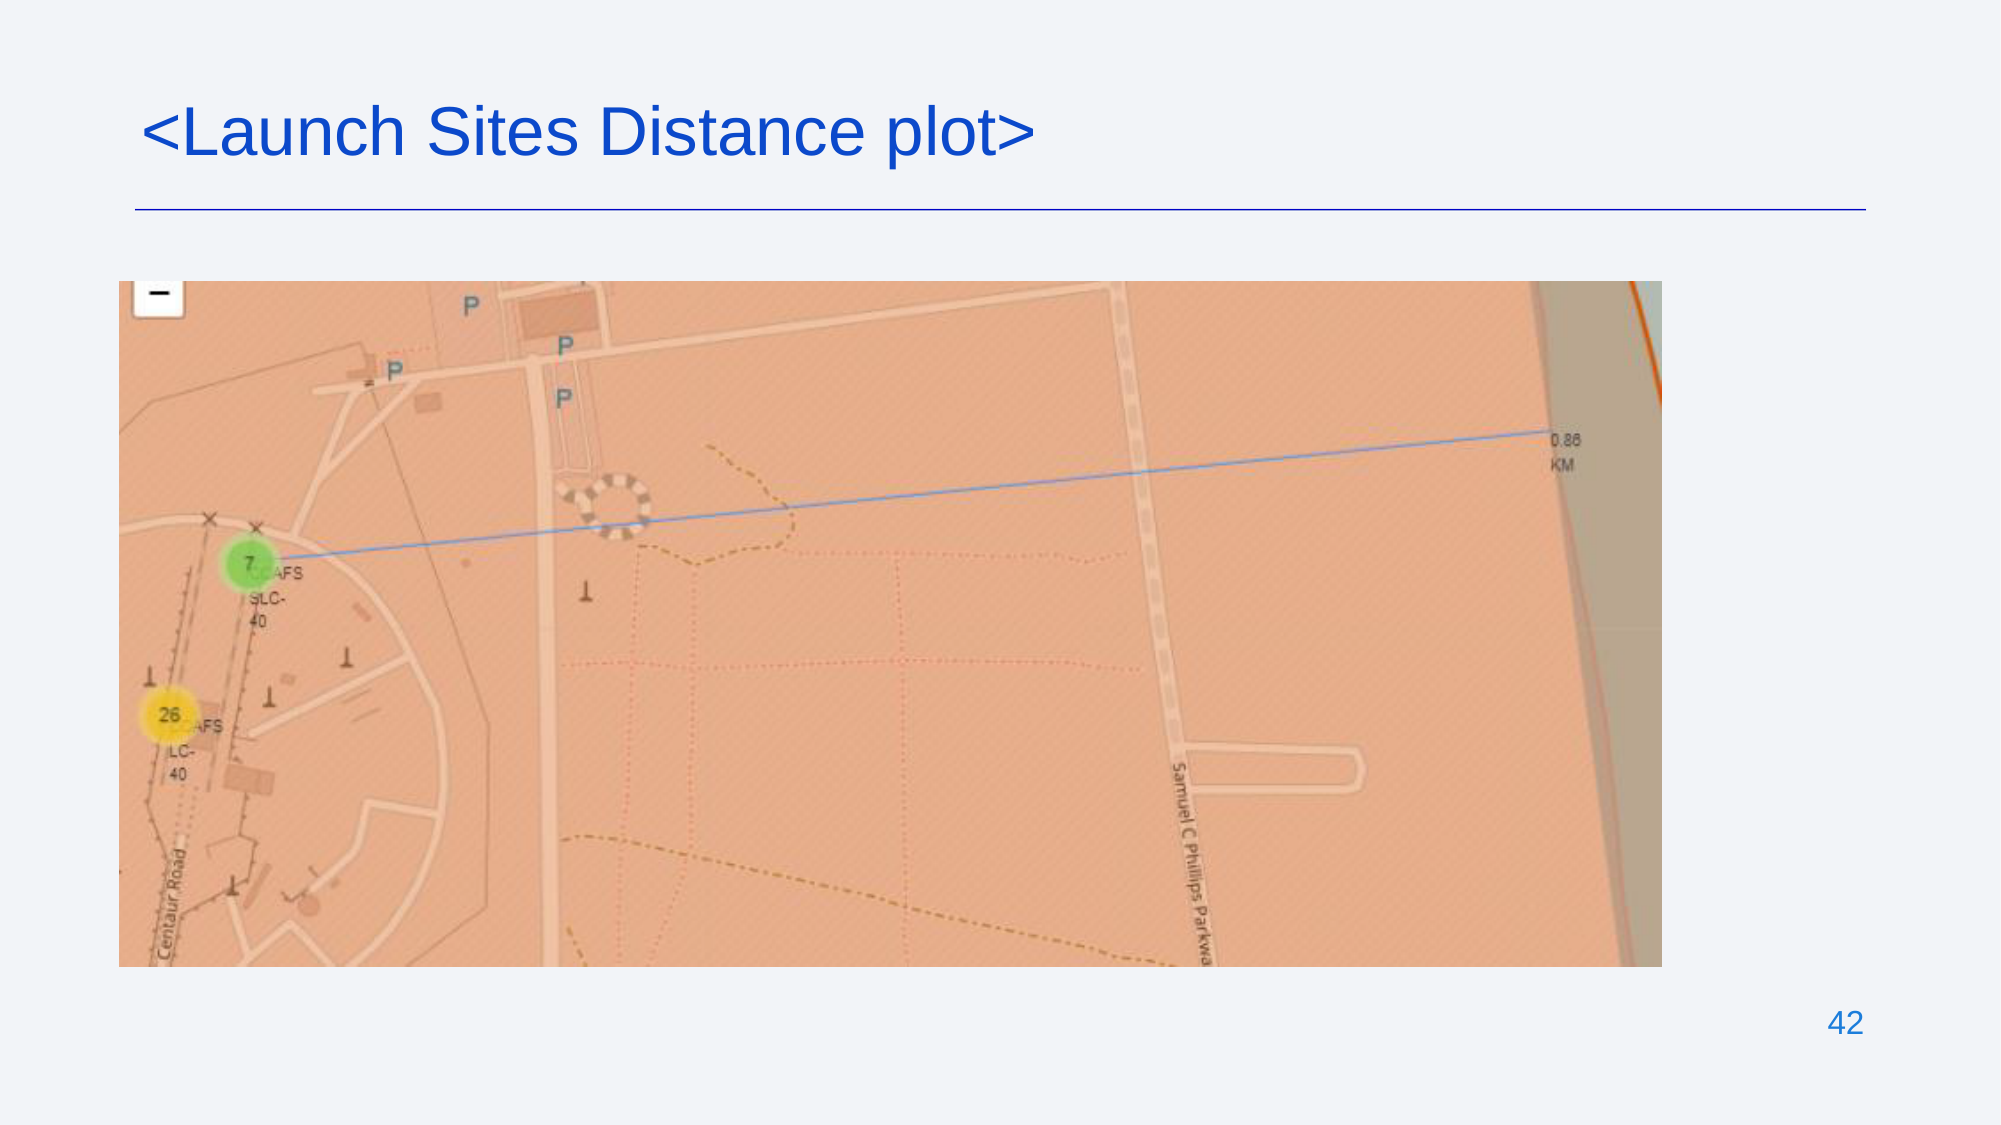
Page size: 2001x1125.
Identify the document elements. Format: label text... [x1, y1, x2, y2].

picture [0, 0, 2001, 1125]
slide_number ‹#› [1429, 988, 1880, 1055]
text_box <Launch Sites Distance plot> [126, 88, 1852, 179]
list Replace <Folium map screenshot 2> title with an appropriate title Explore the folium map and make a proper screenshot to show the color-labeled launch outcomes on the map Explain the important elements and findings on the screenshot [126, 299, 1725, 1014]
